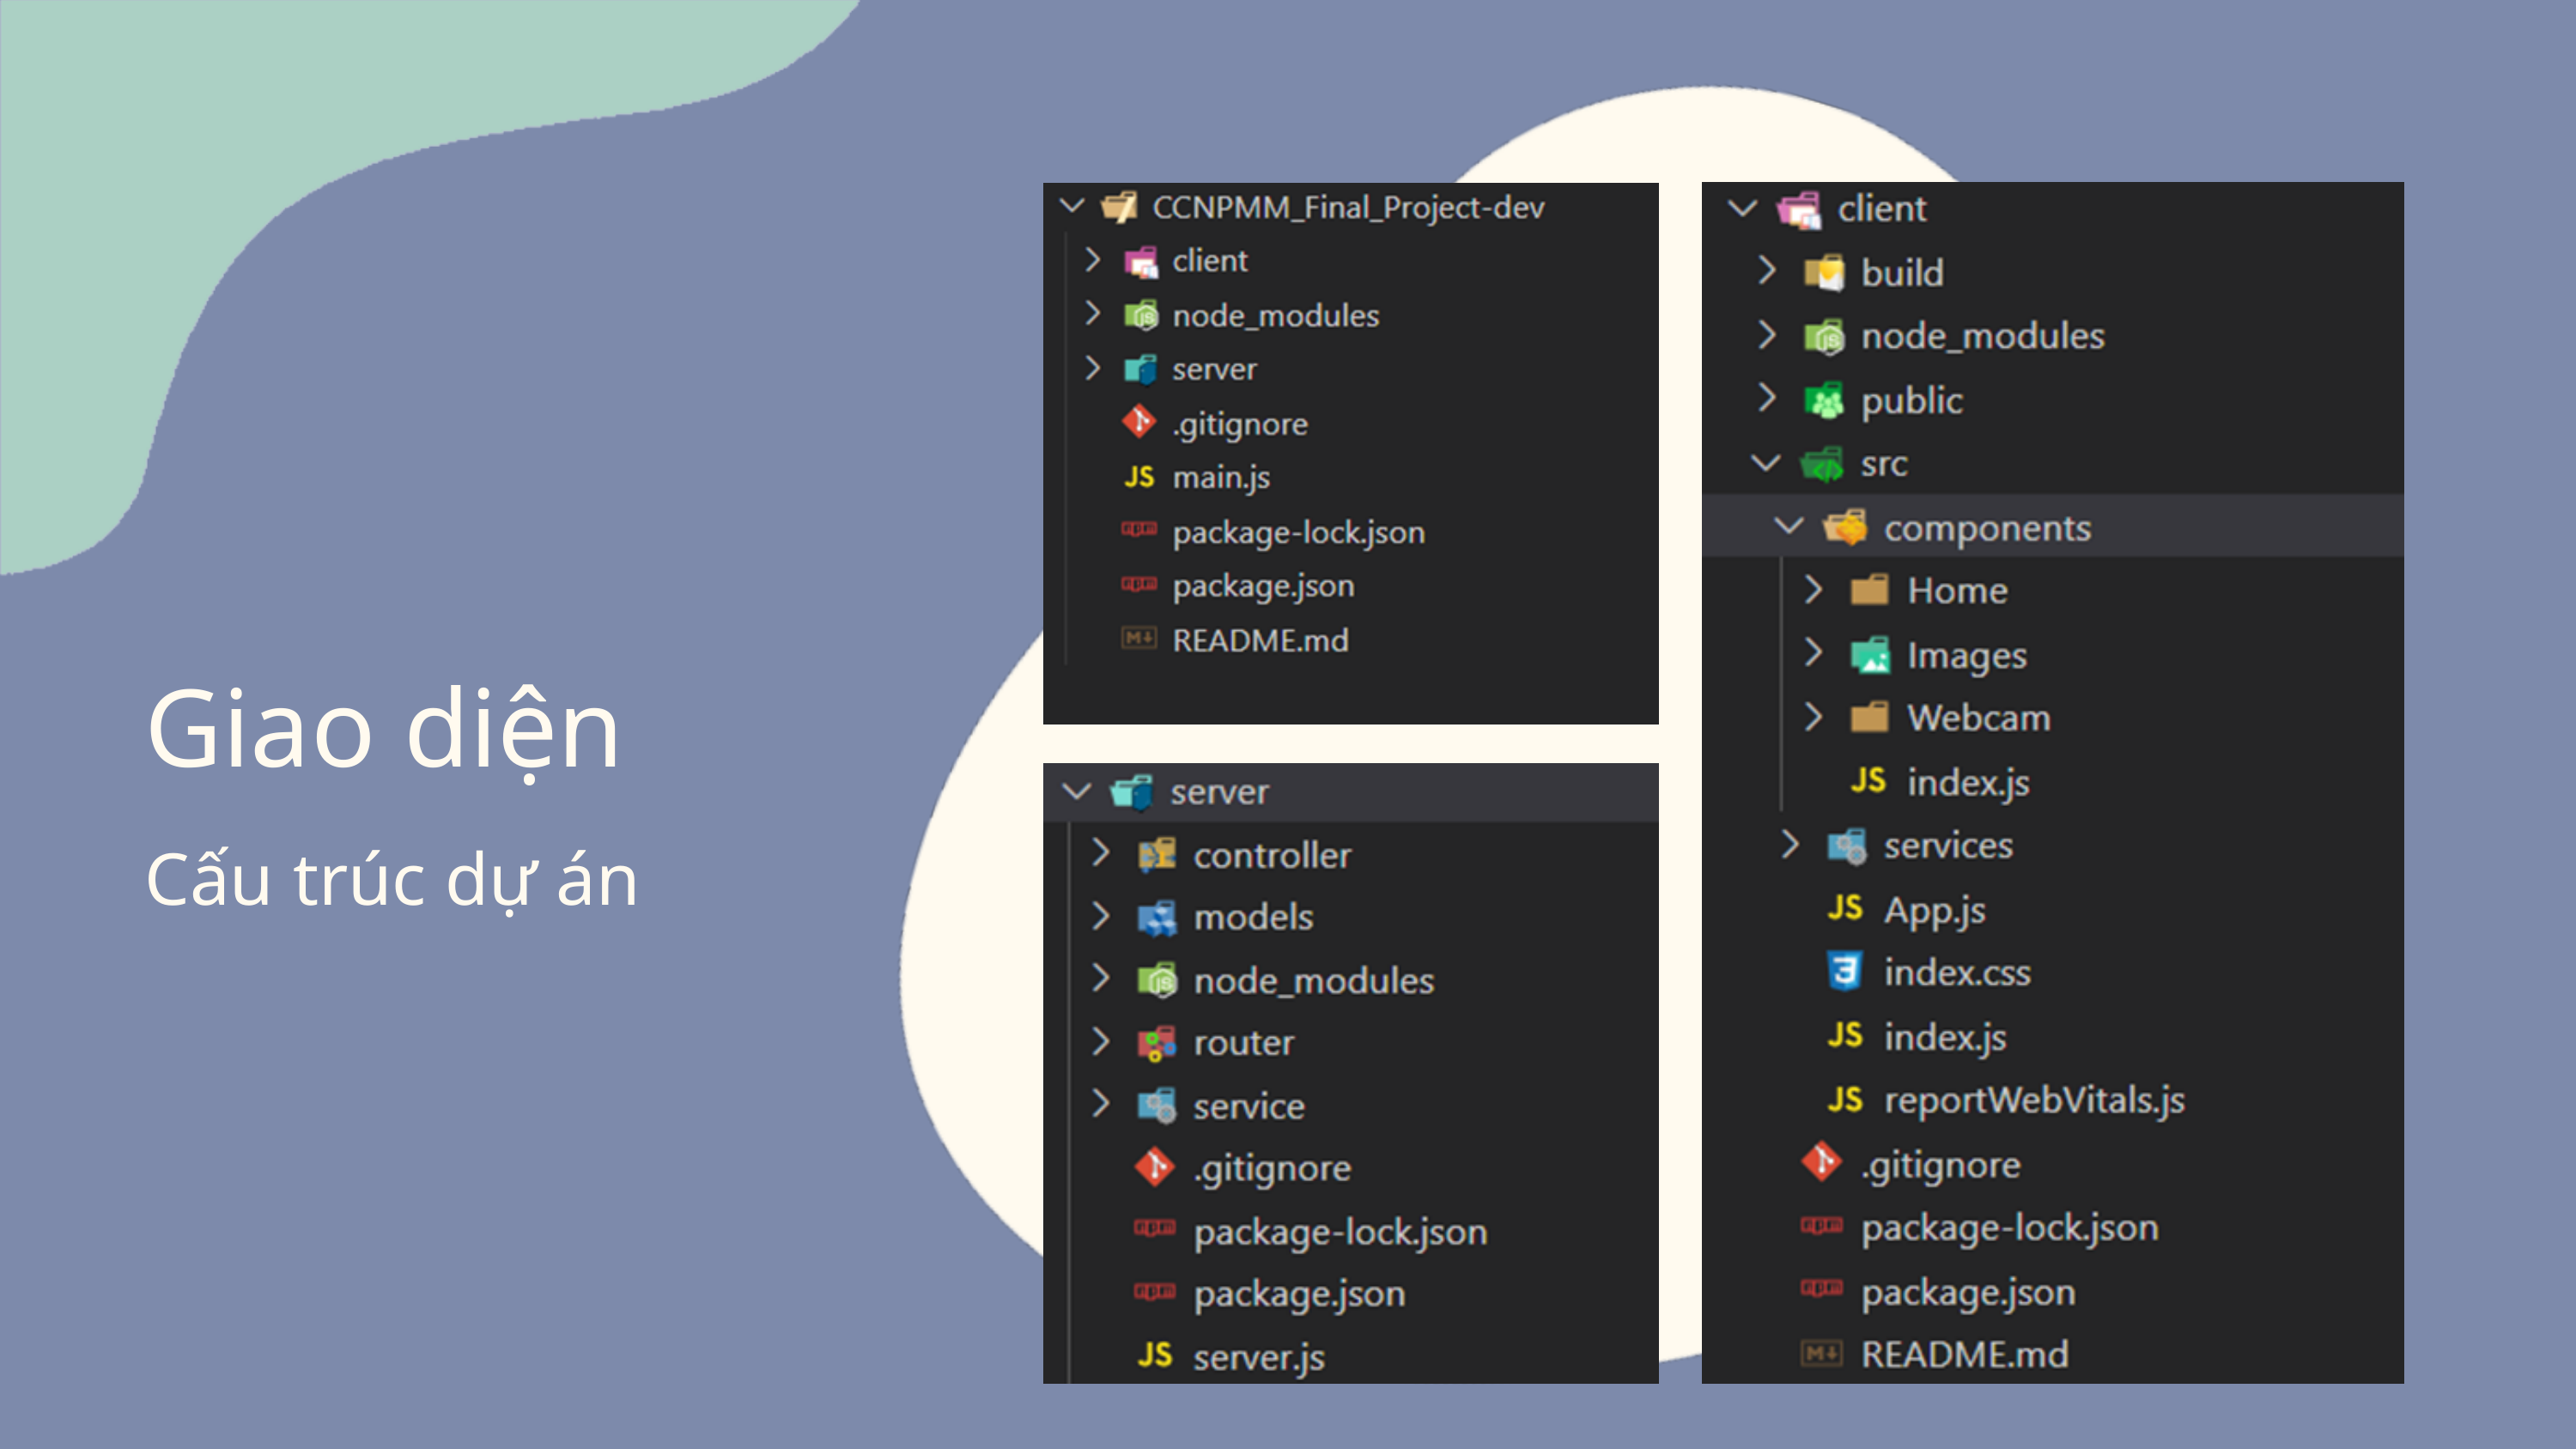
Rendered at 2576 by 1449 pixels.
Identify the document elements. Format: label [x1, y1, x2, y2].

text_box [144, 653, 862, 915]
picture [781, 0, 2462, 1449]
picture [2, 0, 904, 653]
